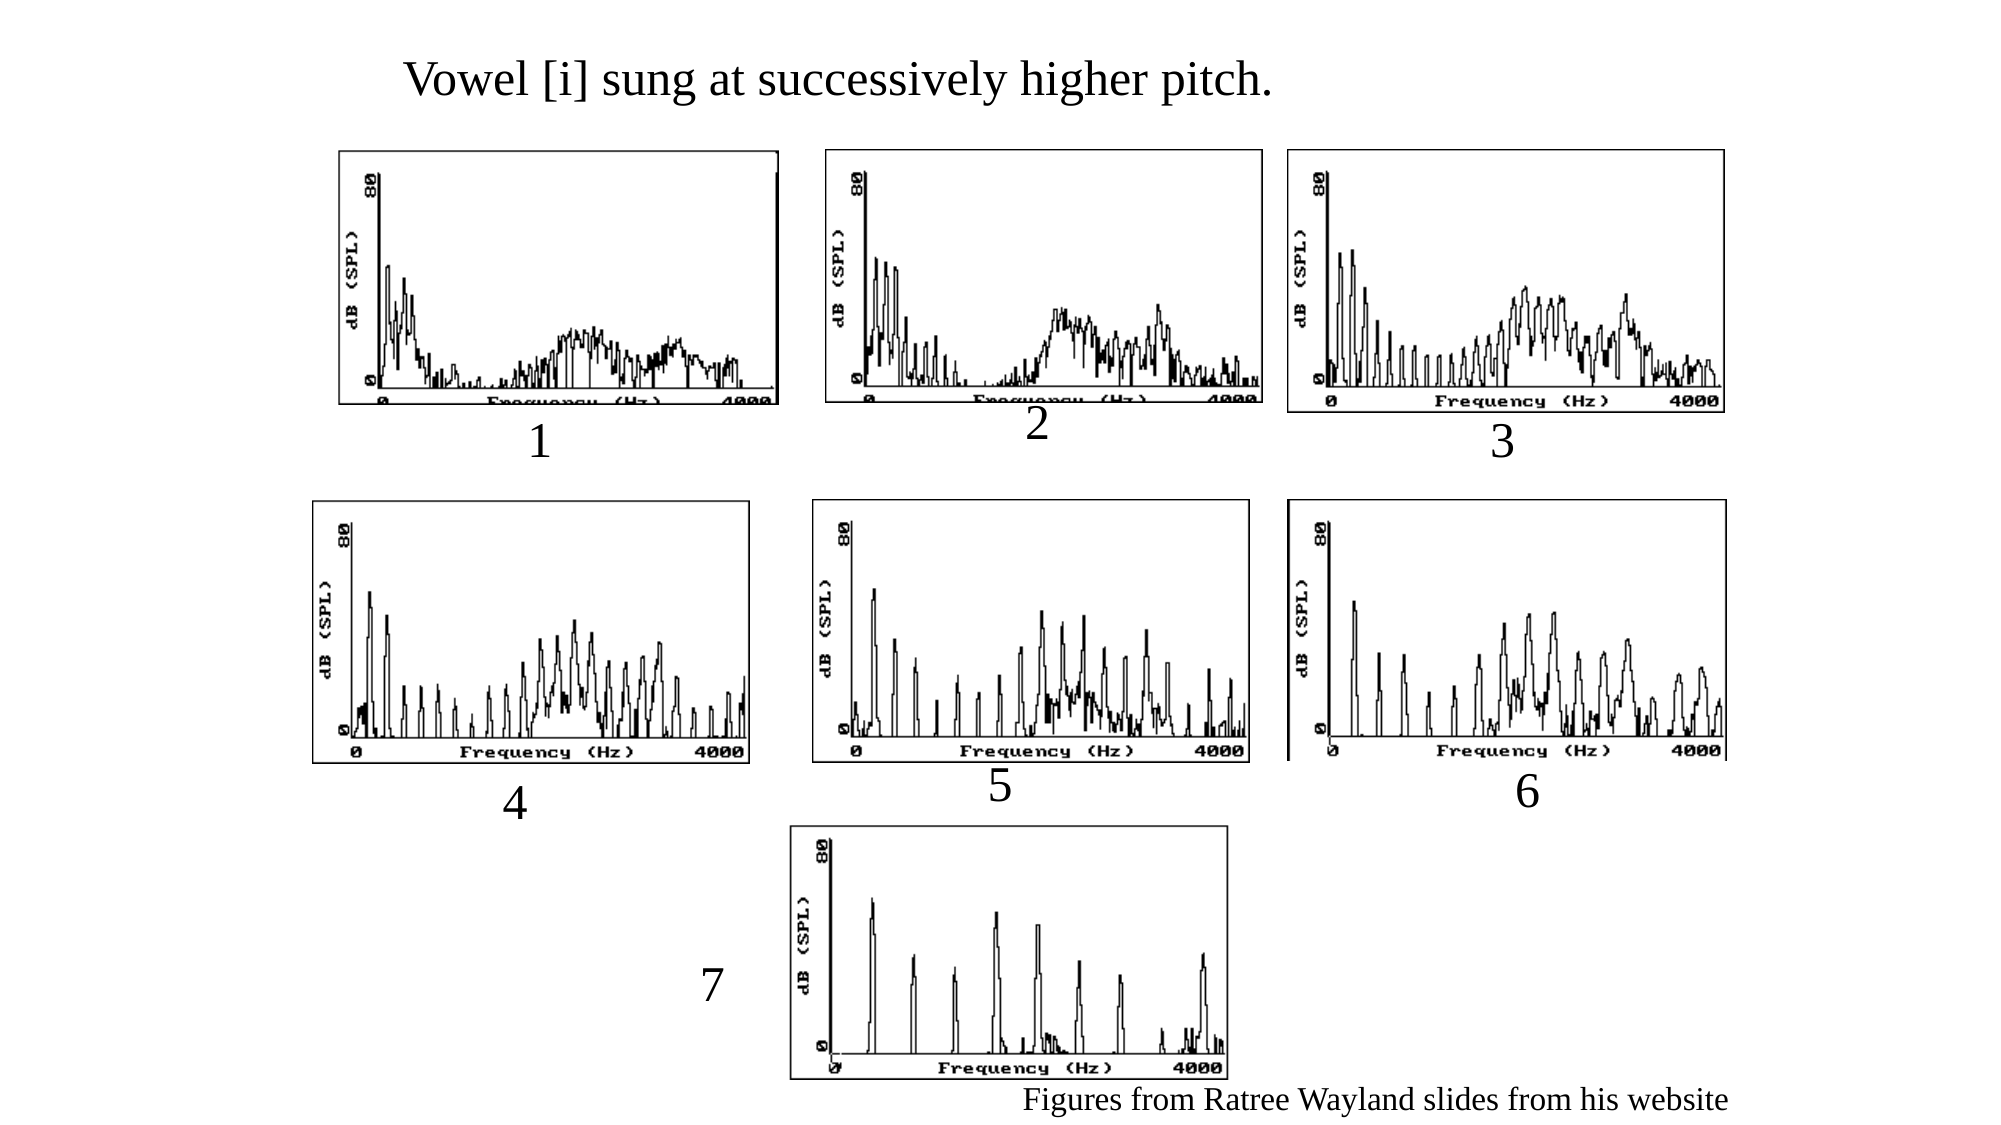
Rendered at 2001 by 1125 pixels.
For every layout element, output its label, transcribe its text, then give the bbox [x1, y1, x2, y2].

picture [337, 149, 779, 405]
picture [812, 499, 1251, 763]
text_box 6 [1500, 771, 1556, 825]
text_box 5 [972, 772, 1028, 820]
picture [312, 499, 751, 765]
text_box 7 [684, 944, 741, 1020]
text_box 1 [512, 414, 568, 475]
text_box 2 [1009, 412, 1066, 457]
text_box Figures from Ratree Wayland slides from his website [1007, 1069, 1750, 1125]
picture [824, 149, 1263, 404]
text_box Vowel [i] sung at successively higher pitch. [387, 37, 1307, 113]
picture [1287, 499, 1727, 762]
text_box 3 [1475, 422, 1531, 475]
picture [1287, 149, 1726, 413]
text_box 4 [487, 773, 543, 838]
picture [787, 824, 1230, 1080]
